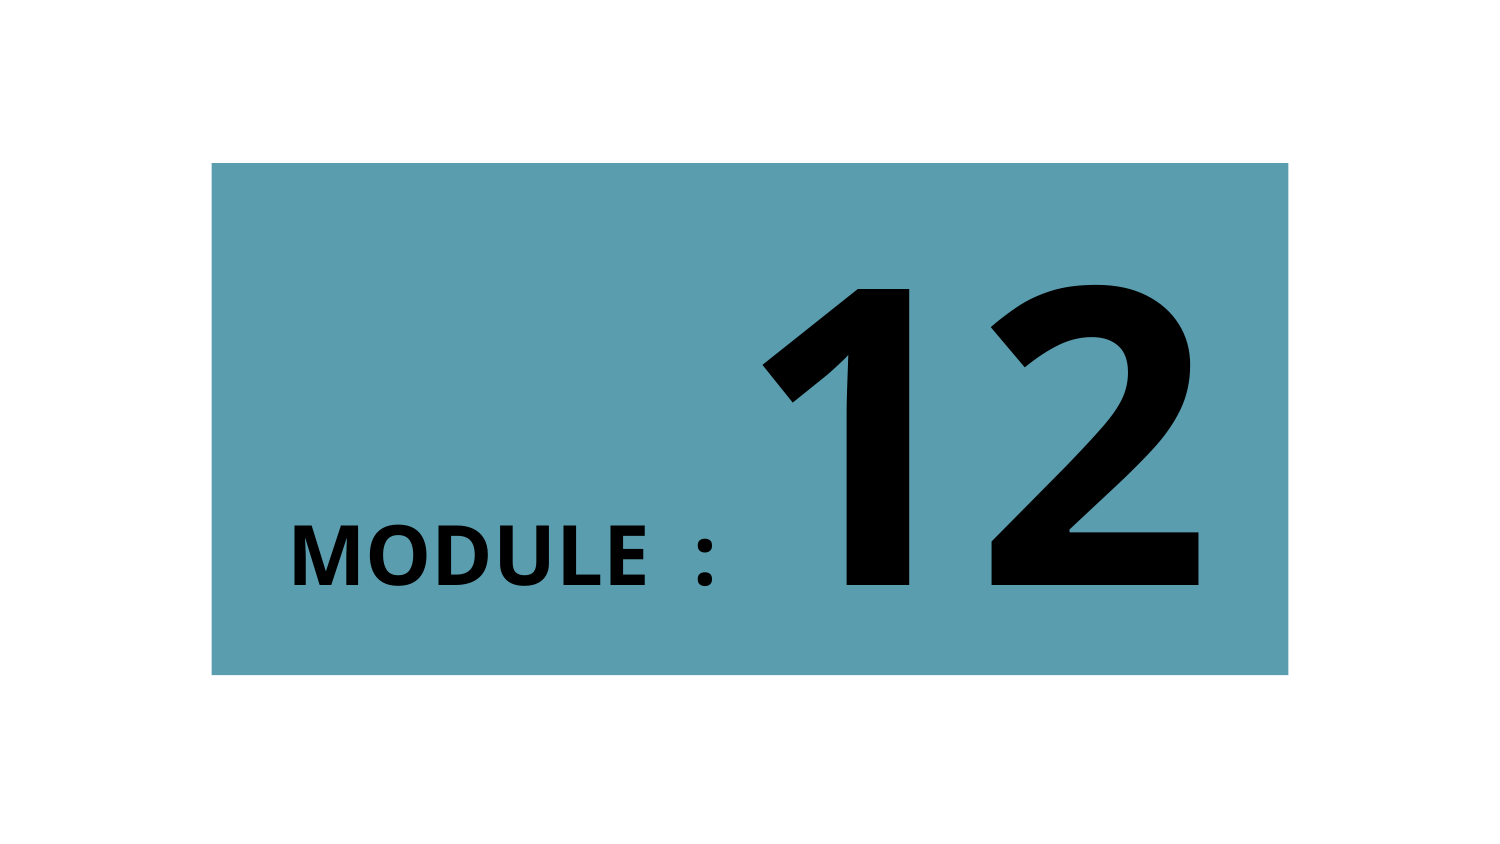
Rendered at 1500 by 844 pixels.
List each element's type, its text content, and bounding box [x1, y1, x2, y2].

text_box MODULE : 12 [211, 163, 1289, 676]
